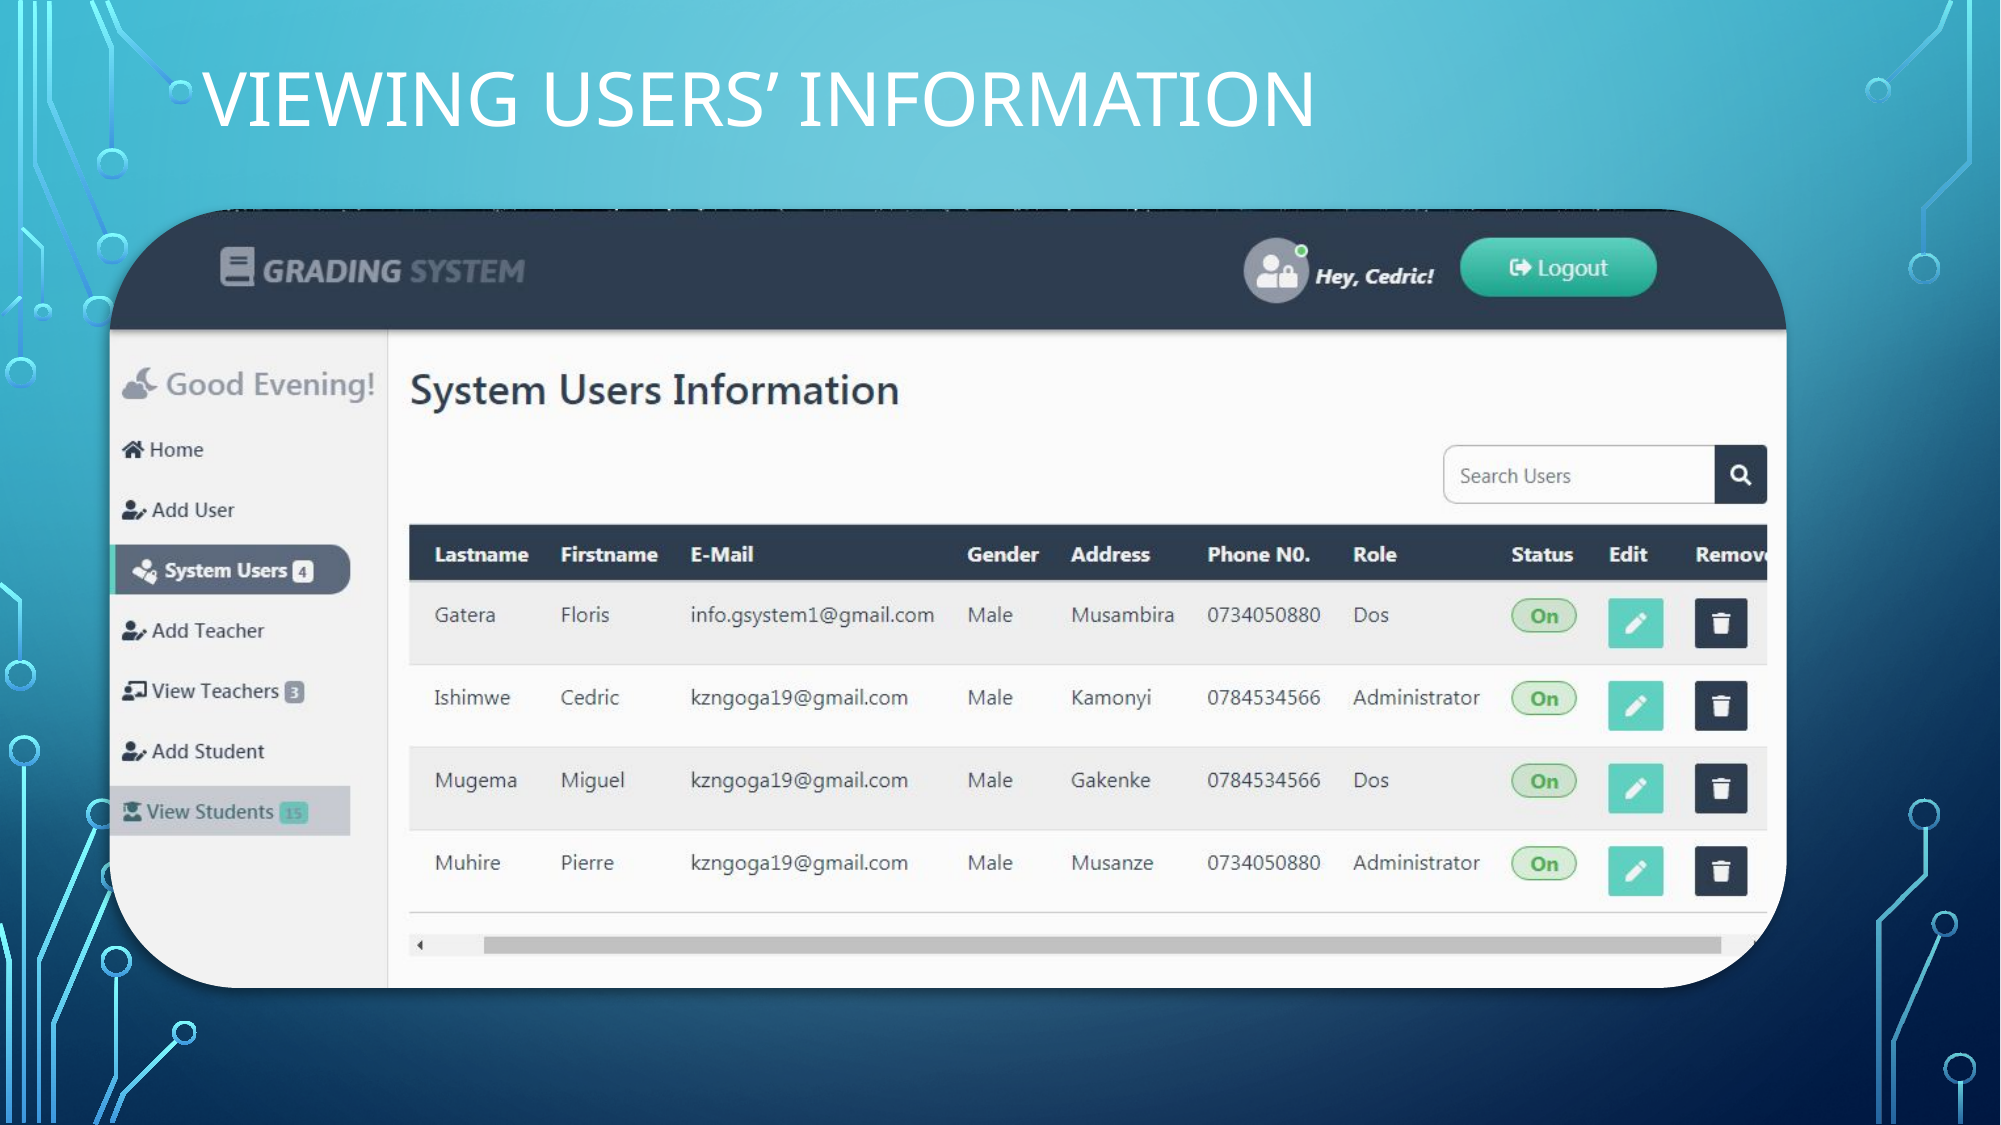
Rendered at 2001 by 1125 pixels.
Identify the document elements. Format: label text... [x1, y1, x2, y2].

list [109, 208, 1787, 989]
title Viewing users’ information [187, 21, 1813, 184]
